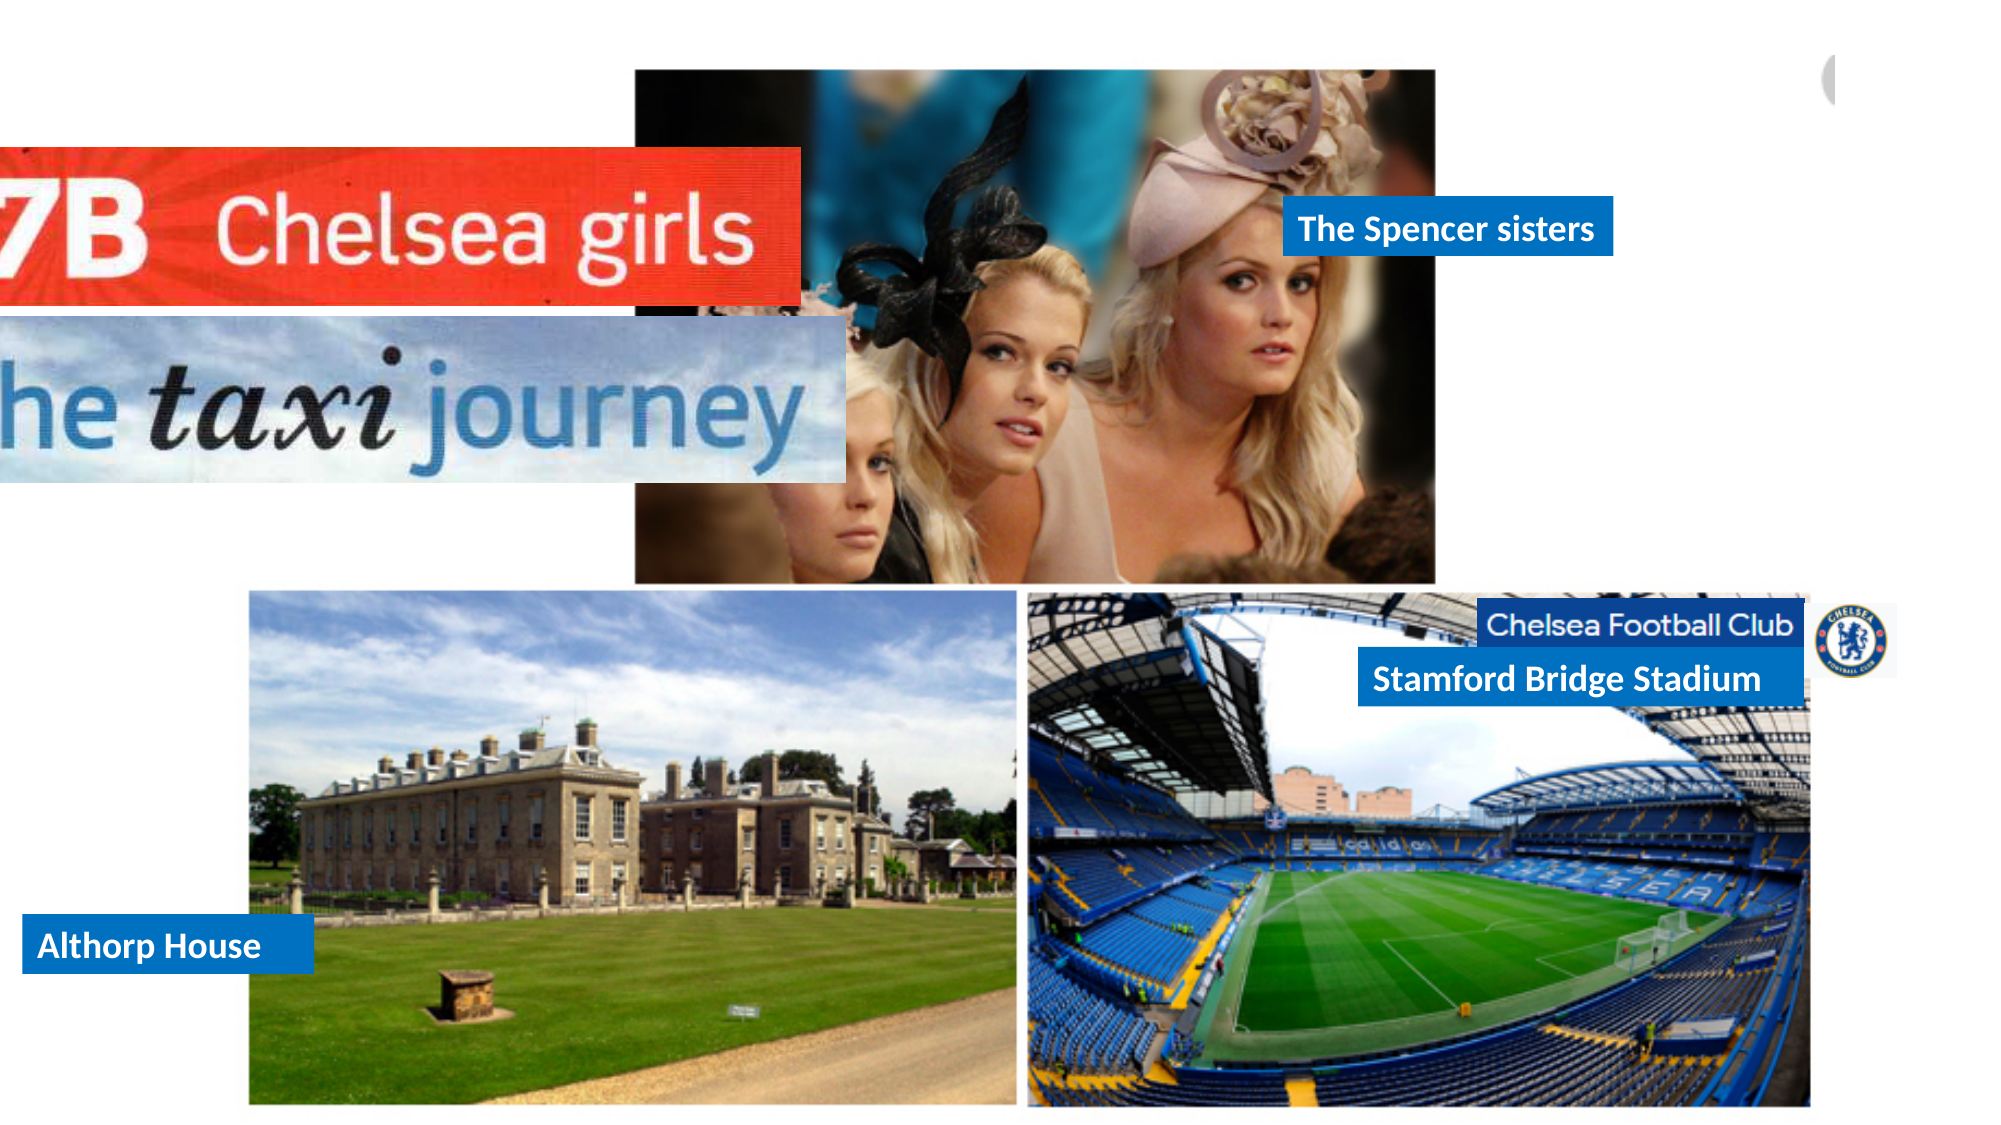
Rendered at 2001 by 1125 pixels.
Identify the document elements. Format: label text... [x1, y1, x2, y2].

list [230, 54, 1835, 1125]
text_box Althorp House [22, 914, 225, 974]
picture [0, 147, 801, 306]
picture [0, 316, 846, 484]
picture [1477, 598, 1897, 678]
